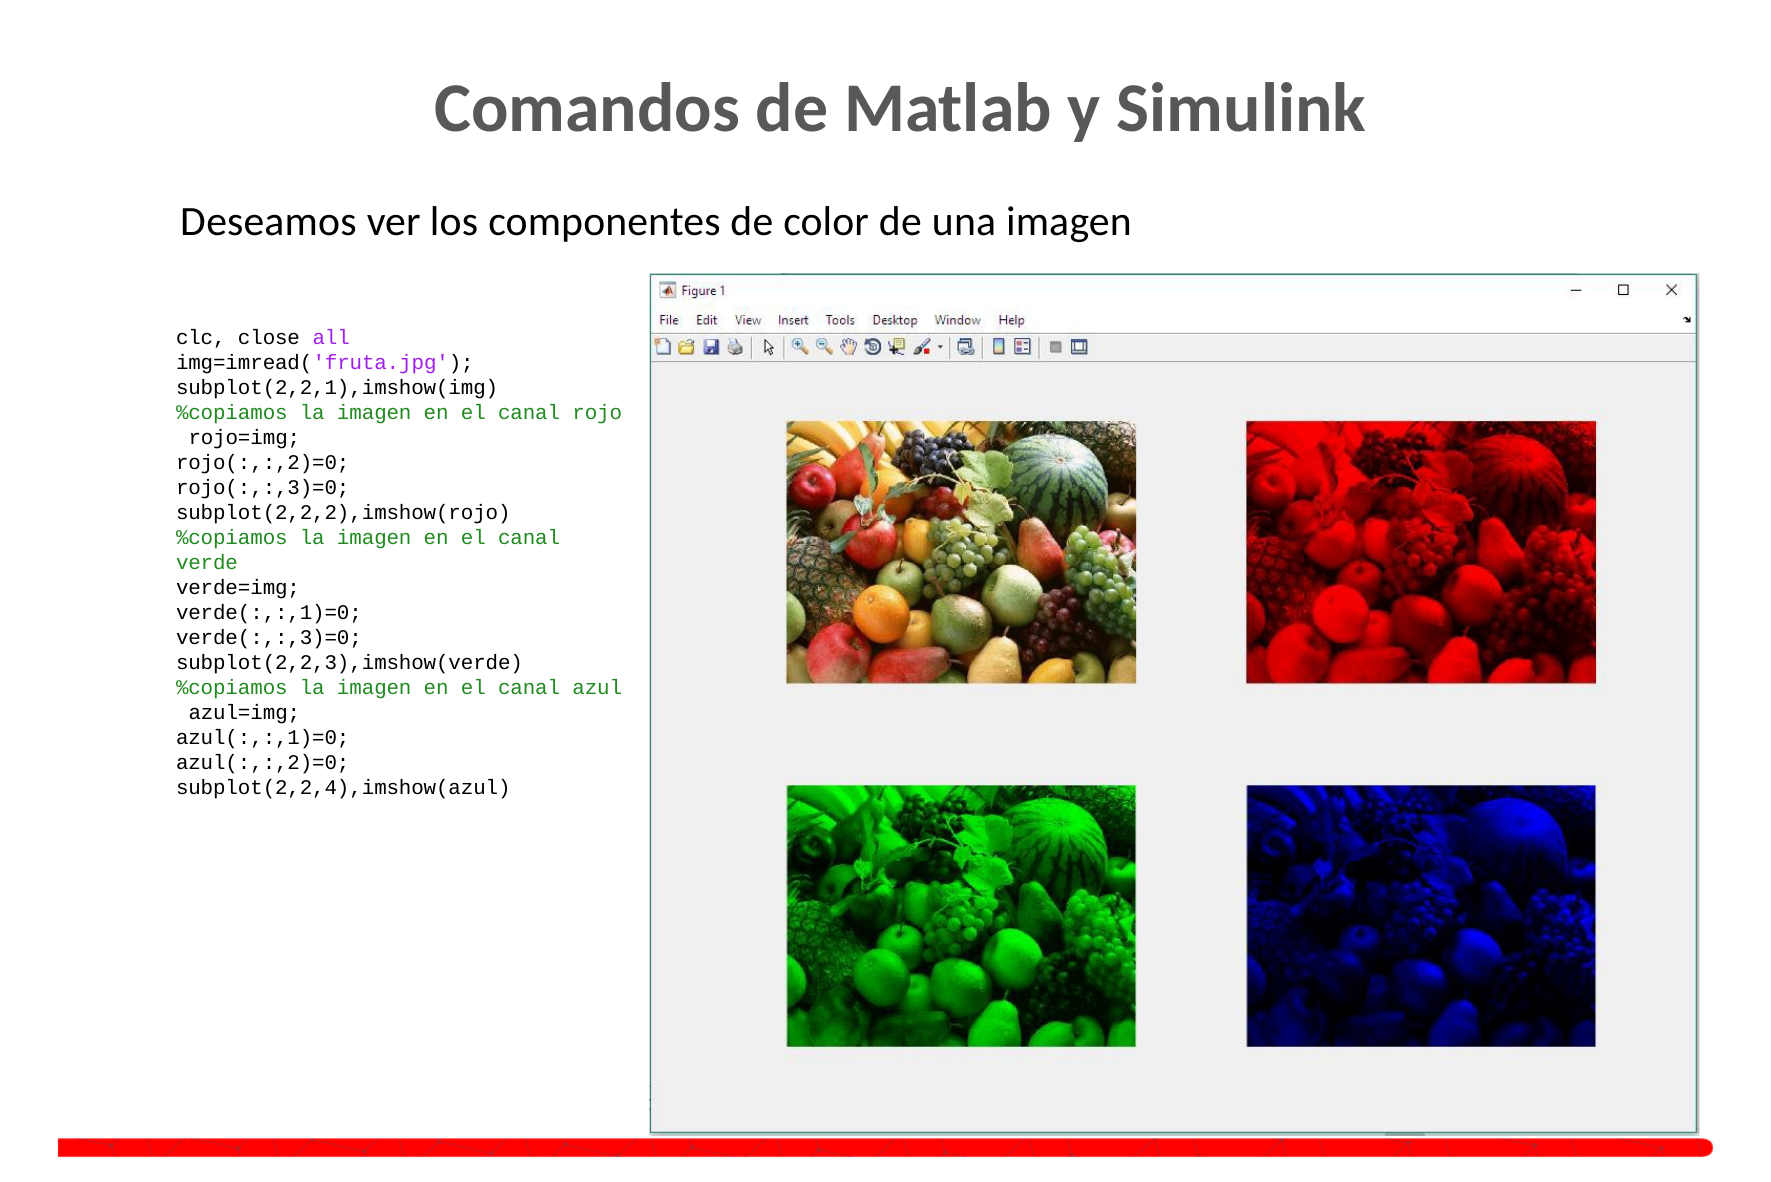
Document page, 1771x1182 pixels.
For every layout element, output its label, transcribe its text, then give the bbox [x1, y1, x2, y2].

picture [57, 1135, 1714, 1158]
title Comandos de Matlab y Simulink [400, 59, 1372, 260]
text_box clc, close all img=imread('fruta.jpg'); subplot(2,2,1),imshow(img) %copiamos la imagen en el canal rojo rojo=img; rojo(:,:,2)=0; rojo(:,:,3)=0; subplot(2,2,2),imshow(rojo) %copiamos la imagen en el canal verde verde=img; verde(:,:,1)=0; verde(:,:,3)=0; subplot(2,2,3),imshow(verde) %copiamos la imagen en el canal azul azul=img; azul(:,:,1)=0; azul(:,:,2)=0; subplot(2,2,4),imshow(azul) [174, 321, 641, 799]
text_box [649, 273, 1700, 1136]
text_box Deseamos ver los componentes de color de una imagen [178, 191, 1137, 245]
